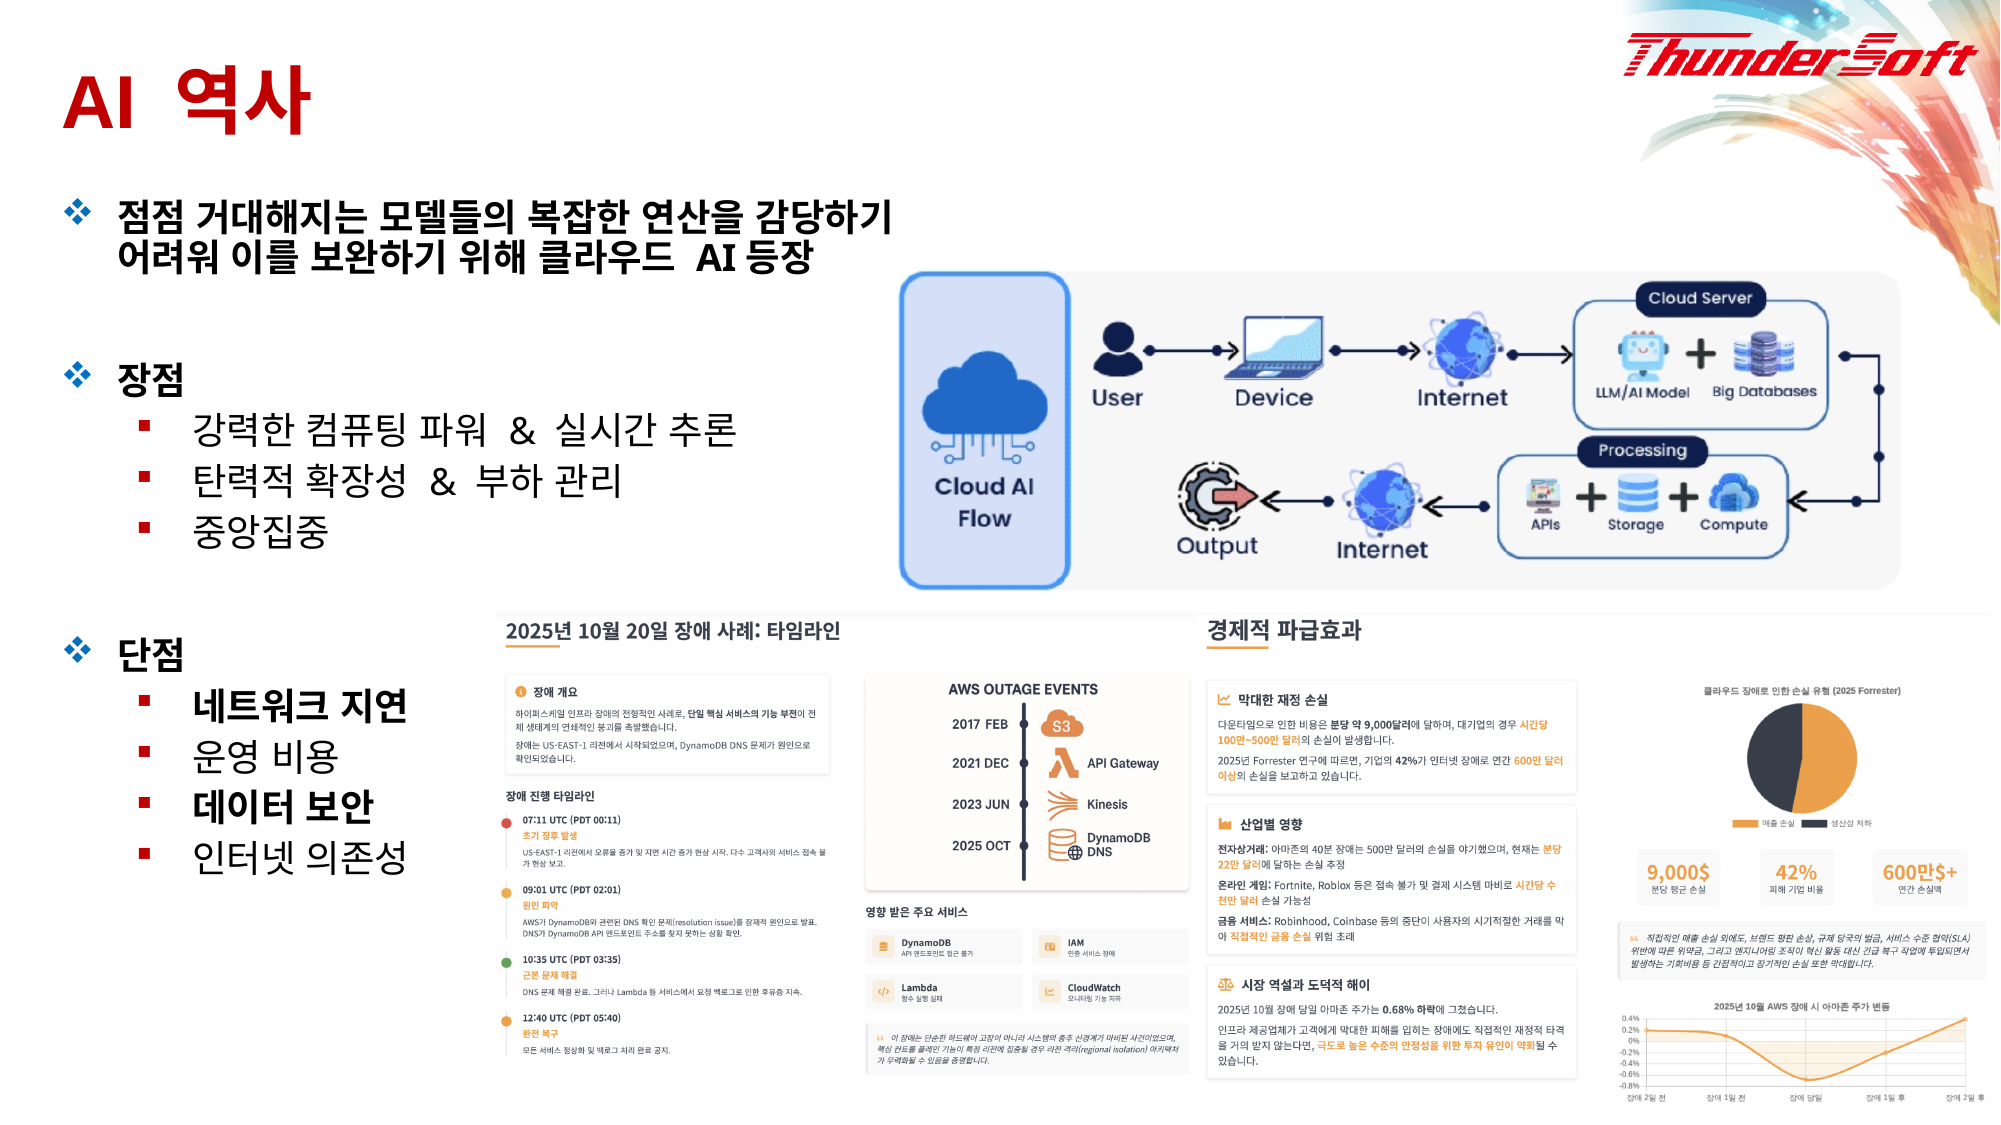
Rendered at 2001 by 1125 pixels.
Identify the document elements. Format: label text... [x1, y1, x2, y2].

picture [494, 612, 1991, 1110]
picture [883, 0, 2000, 603]
title AI 역사 [45, 46, 1694, 163]
text_box 점점 거대해지는 모델들의 복잡한 연산을 감당하기 어려워 이를 보완하기 위해 클라우드 AI등장 장점 강력한 컴퓨팅 파워 & 실시간 추론 탄력적 확장성 & 부하 관리 중앙집중 단점 네트워크 지연 운영 비용 데이터 보안 인터넷 의존성 [45, 191, 1000, 905]
